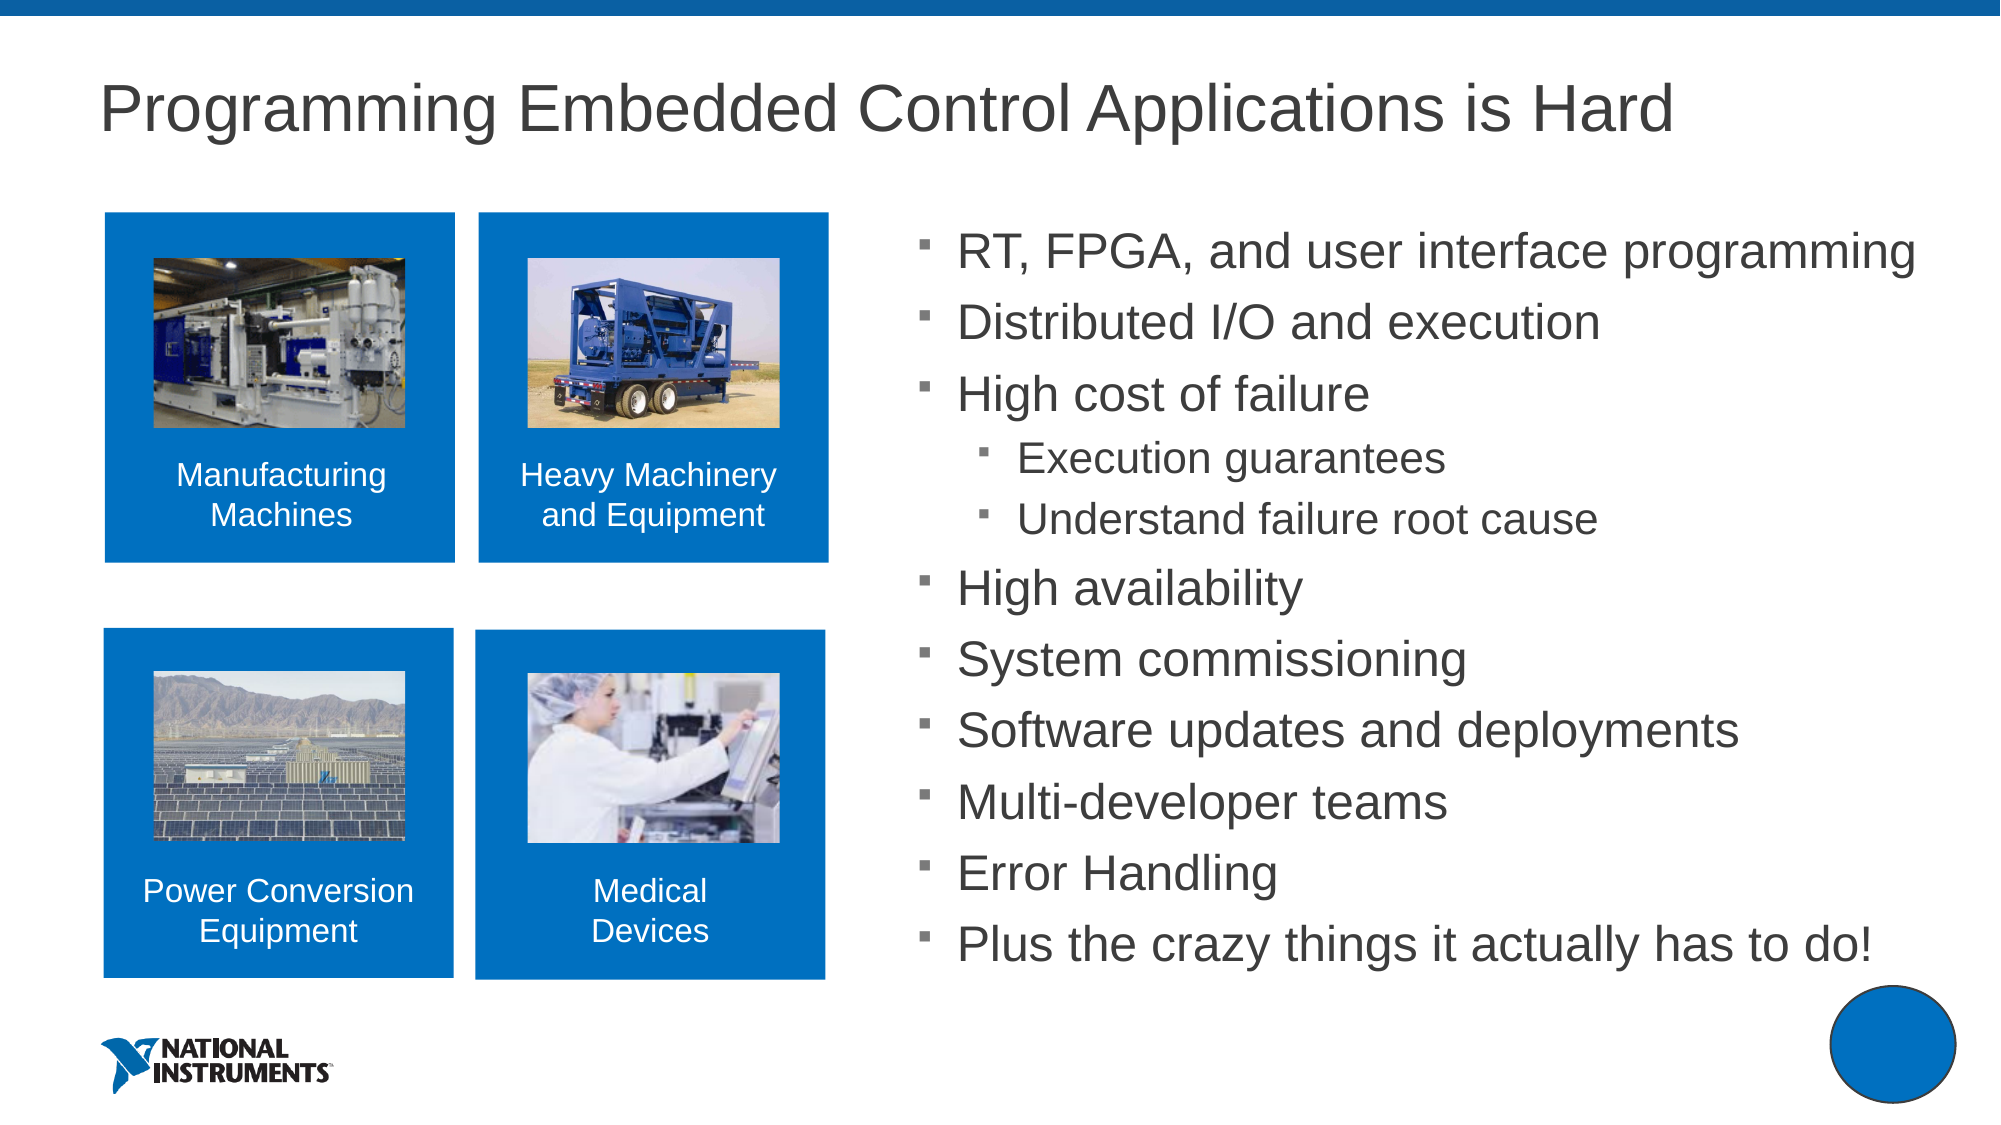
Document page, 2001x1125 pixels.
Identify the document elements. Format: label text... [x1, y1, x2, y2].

text_box [475, 629, 826, 980]
title Programming Embedded Control Applications is Hard [99, 60, 1900, 160]
text_box [104, 212, 455, 563]
picture [527, 673, 780, 843]
text_box Medical Devices [487, 862, 813, 957]
text_box Power Conversion Equipment [103, 862, 454, 957]
text_box [103, 627, 454, 862]
text_box [1829, 985, 1957, 1104]
text_box Manufacturing Machines [117, 445, 446, 541]
picture [153, 671, 406, 841]
text_box [103, 957, 454, 978]
list RT, FPGA, and user interface programming Distributed I/O and execution High cost of failure Execution guarantees Understand failure root cause High availability System commissioning Software updates and deployments Multi-developer teams Error Handling Plus the crazy things it actually has to do! [916, 203, 1959, 987]
picture [153, 258, 406, 428]
text_box [478, 212, 829, 563]
text_box Heavy Machinery and Equipment [491, 445, 817, 541]
picture [527, 258, 780, 428]
